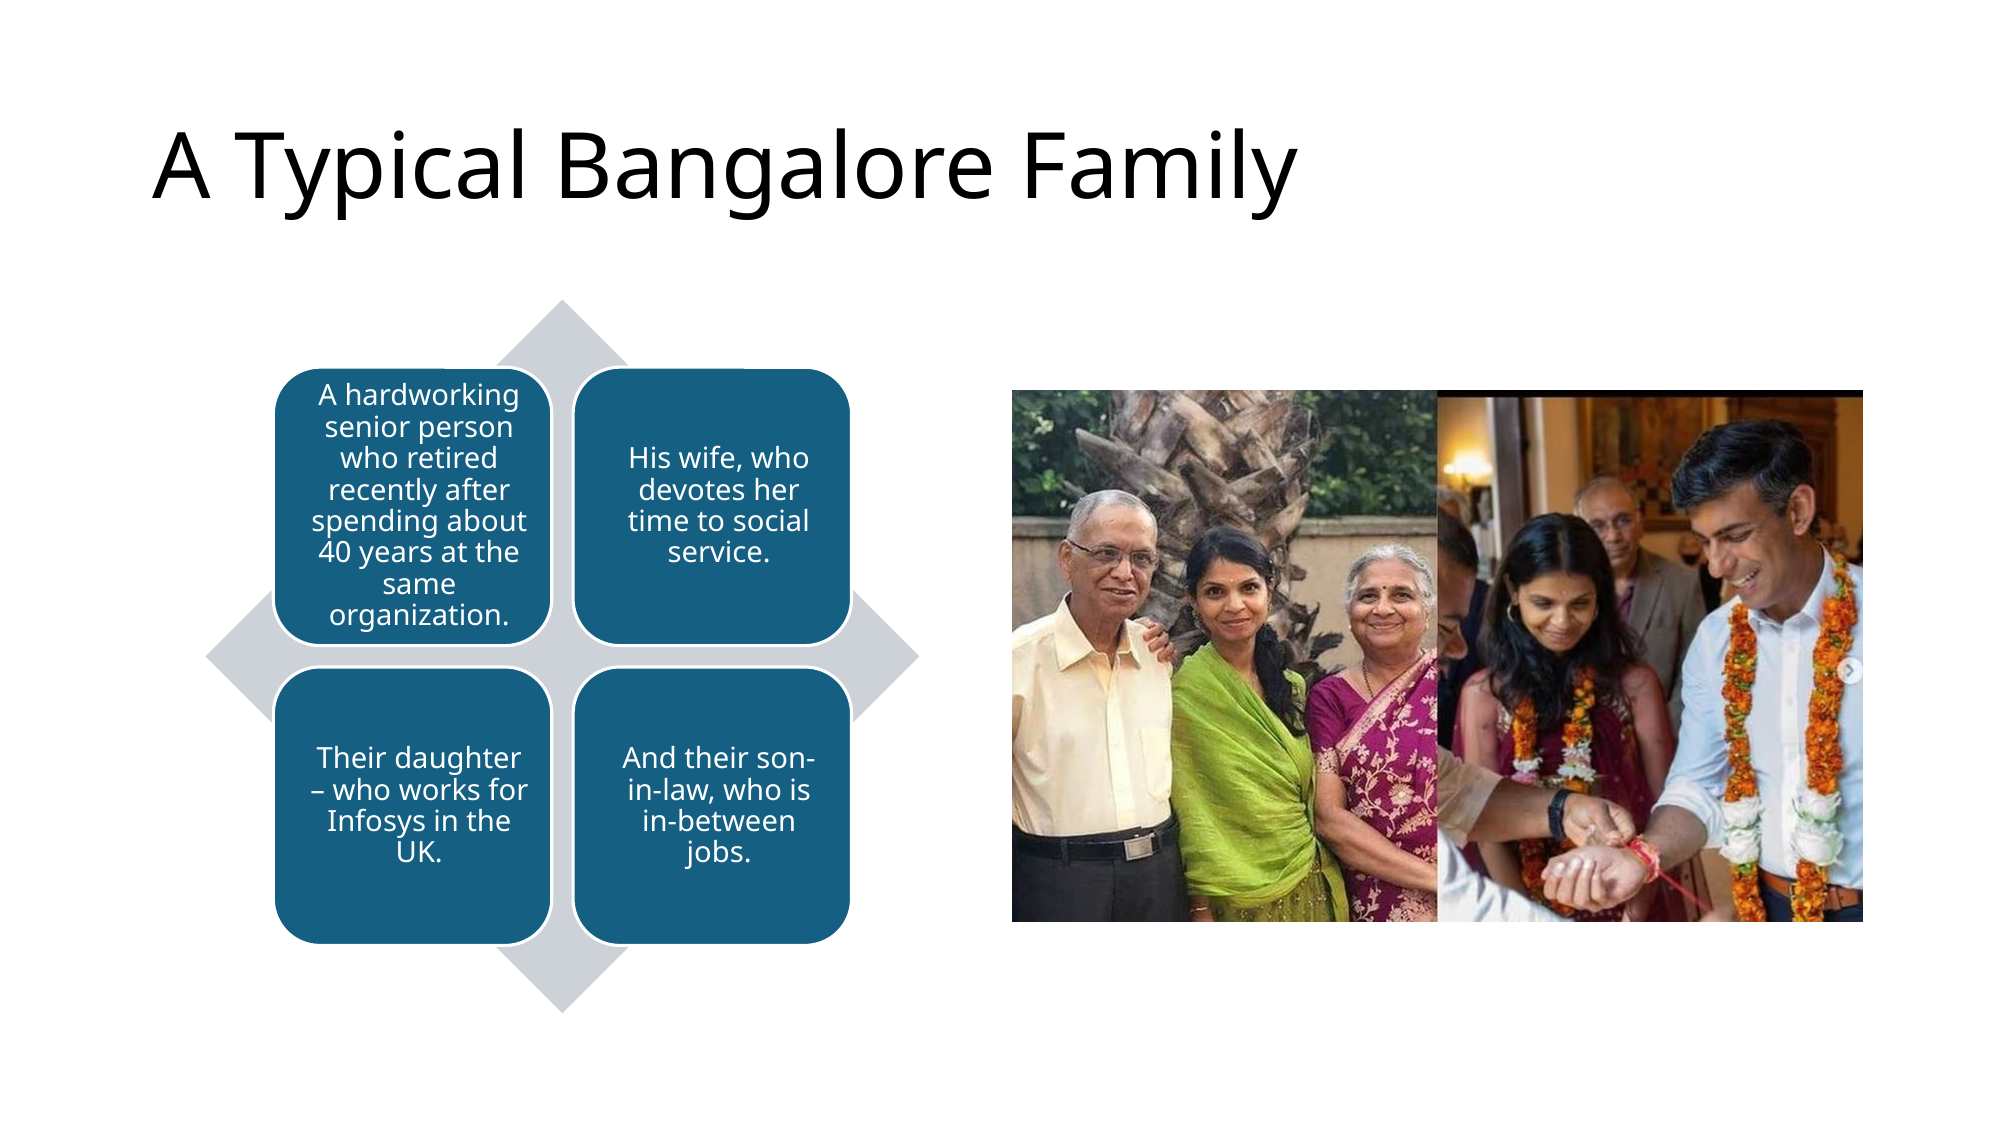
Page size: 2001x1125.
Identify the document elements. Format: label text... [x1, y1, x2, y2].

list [1011, 390, 1863, 923]
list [136, 298, 988, 1014]
title A Typical Bangalore Family [137, 59, 1863, 278]
